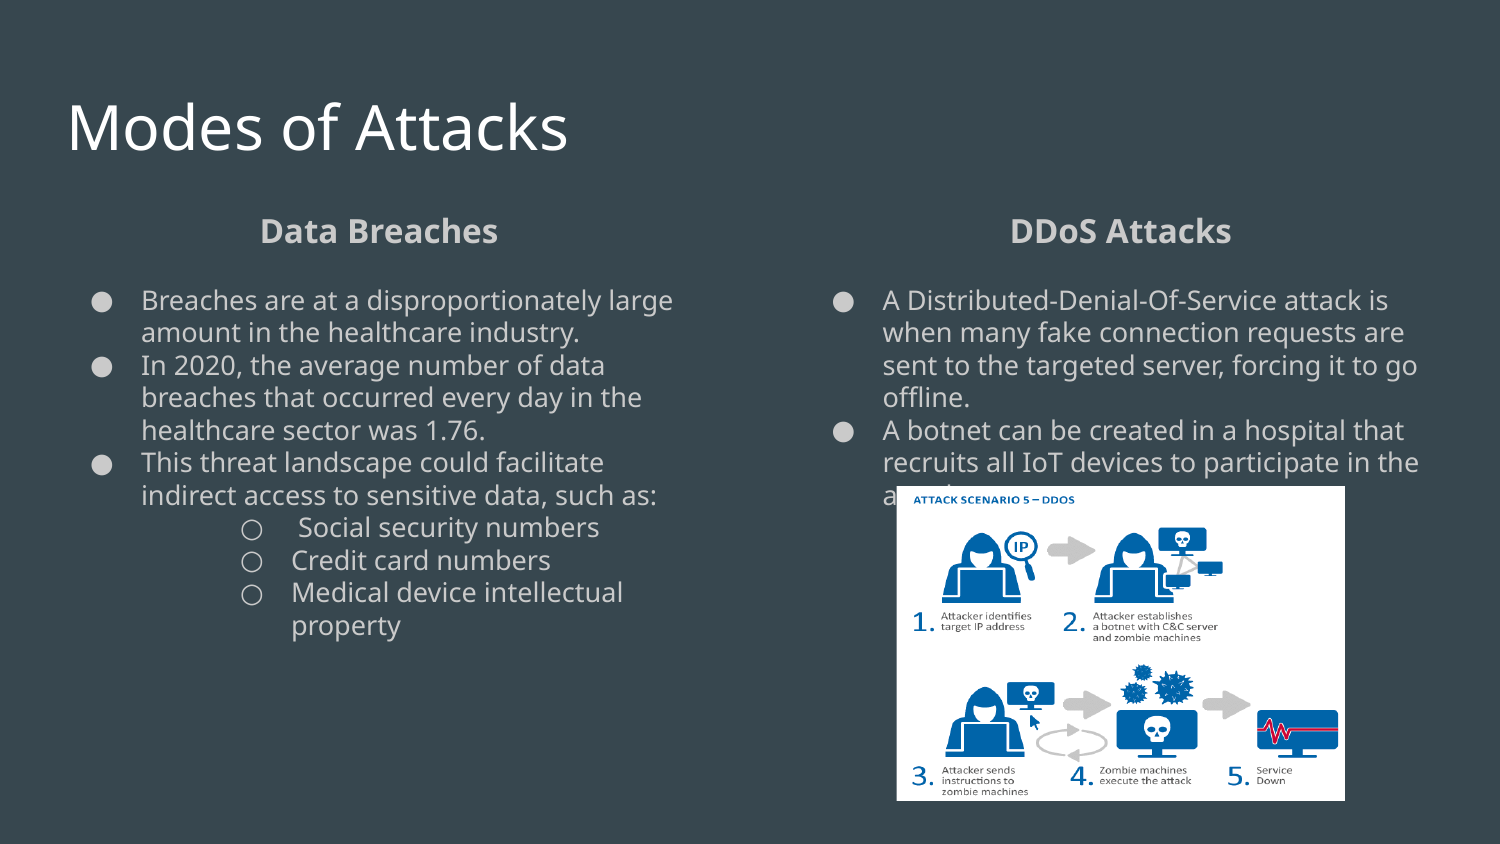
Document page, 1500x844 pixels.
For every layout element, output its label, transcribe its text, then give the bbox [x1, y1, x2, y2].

picture [896, 446, 1346, 801]
title Modes of Attacks [51, 72, 1449, 167]
list Data Breaches Breaches are at a disproportionately large amount in the healthcare industry. In 2020, the average number of data breaches that occurred every day in the healthcare sector was 1.76. This threat landscape could facilitate indirect access to sensitive data, such as: Social security numbers Credit card numbers Medical device intellectual property [51, 189, 708, 750]
list DDoS Attacks A Distributed-Denial-Of-Service attack is when many fake connection requests are sent to the targeted server, forcing it to go offline. A botnet can be created in a hospital that recruits all IoT devices to participate in the attack. [792, 189, 1449, 750]
